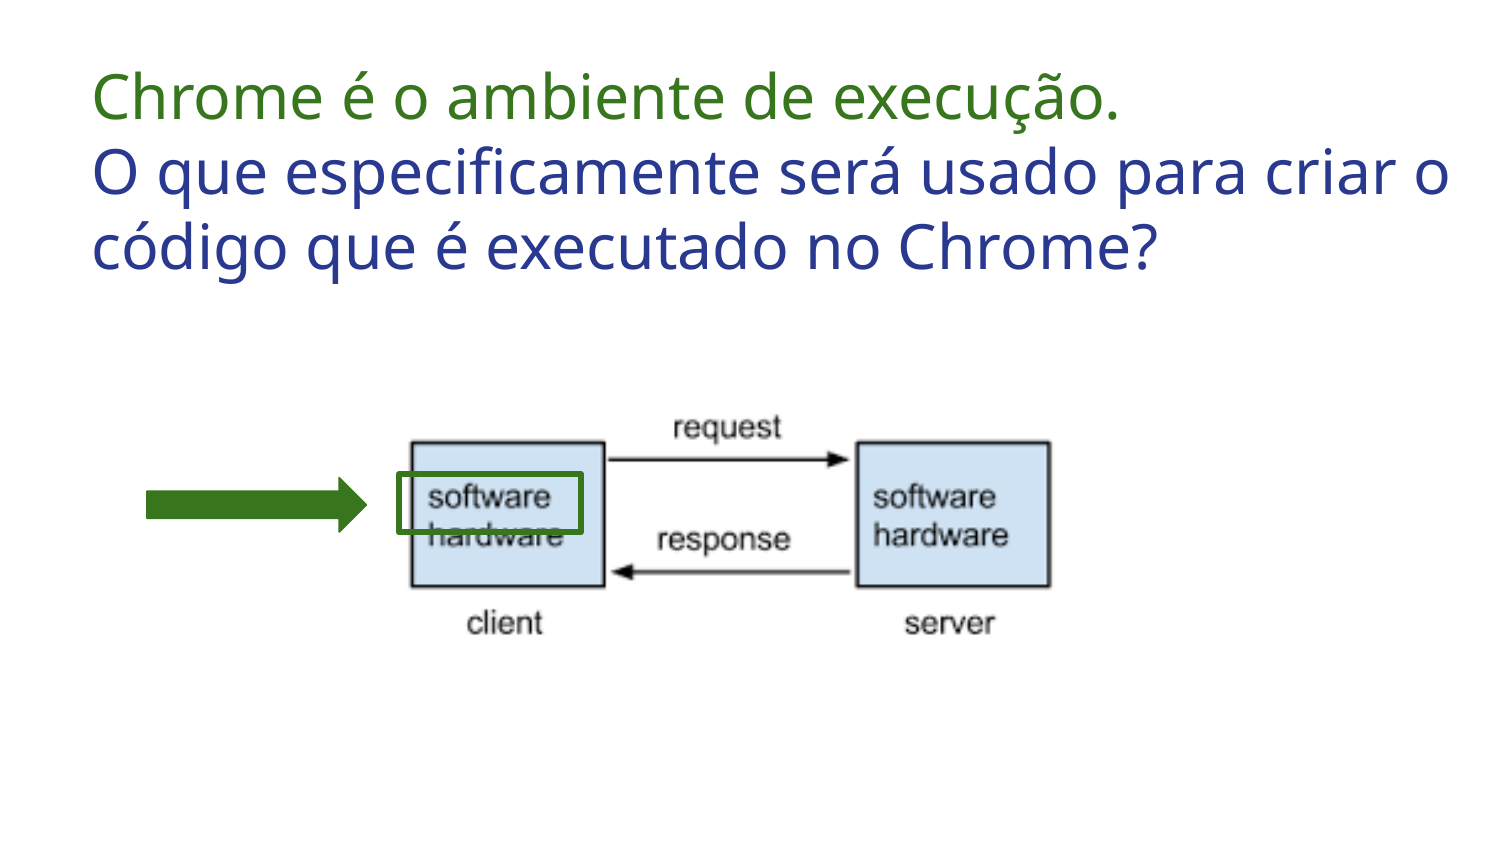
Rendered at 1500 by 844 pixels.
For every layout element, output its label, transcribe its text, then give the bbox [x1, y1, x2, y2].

title Chrome é o ambiente de execução. O que especificamente será usado para criar o código que é executado no Chrome? [76, 42, 1474, 142]
text_box [146, 491, 290, 519]
picture [295, 356, 1179, 704]
